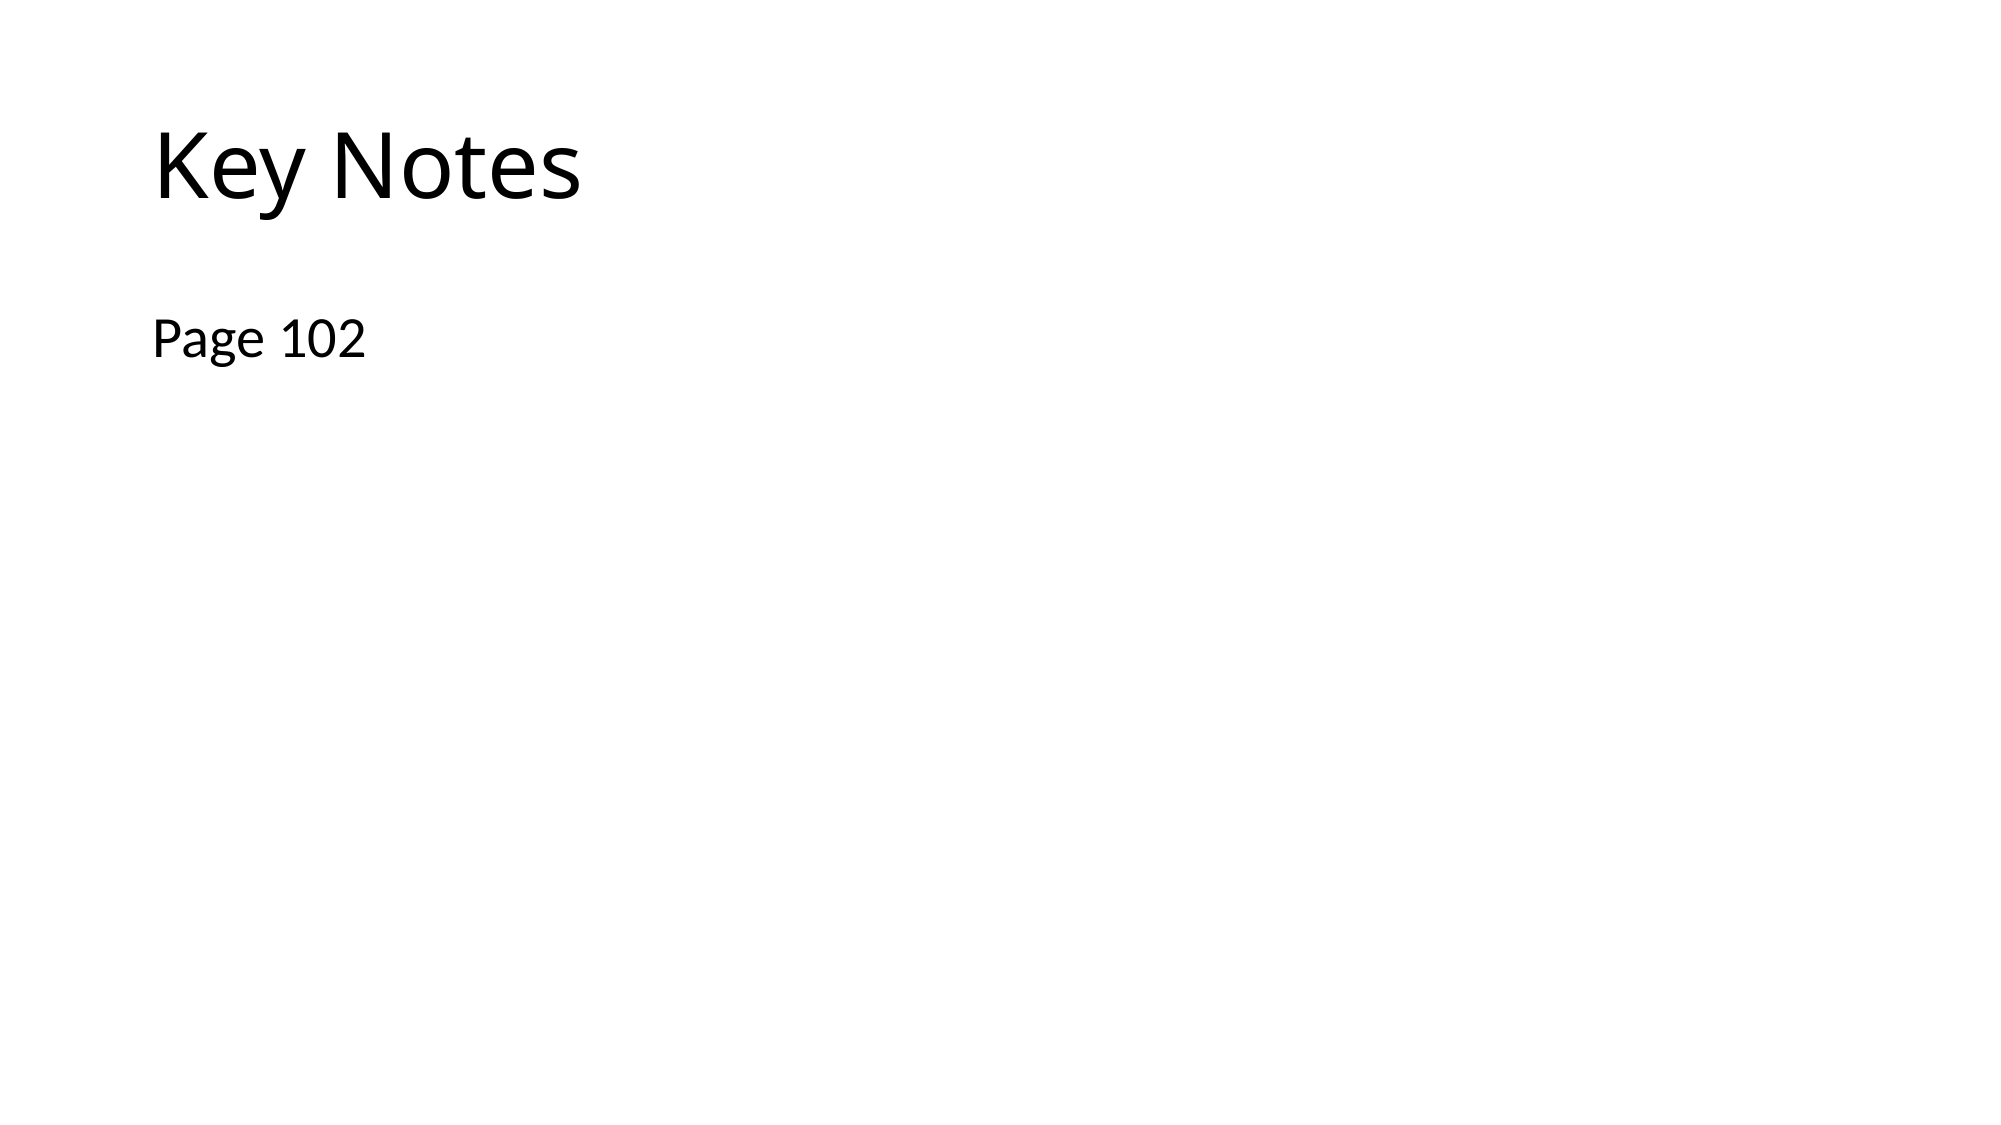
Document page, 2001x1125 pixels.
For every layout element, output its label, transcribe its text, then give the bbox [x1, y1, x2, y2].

title Key Notes [137, 59, 1863, 278]
list Page 102 [137, 299, 1863, 1014]
